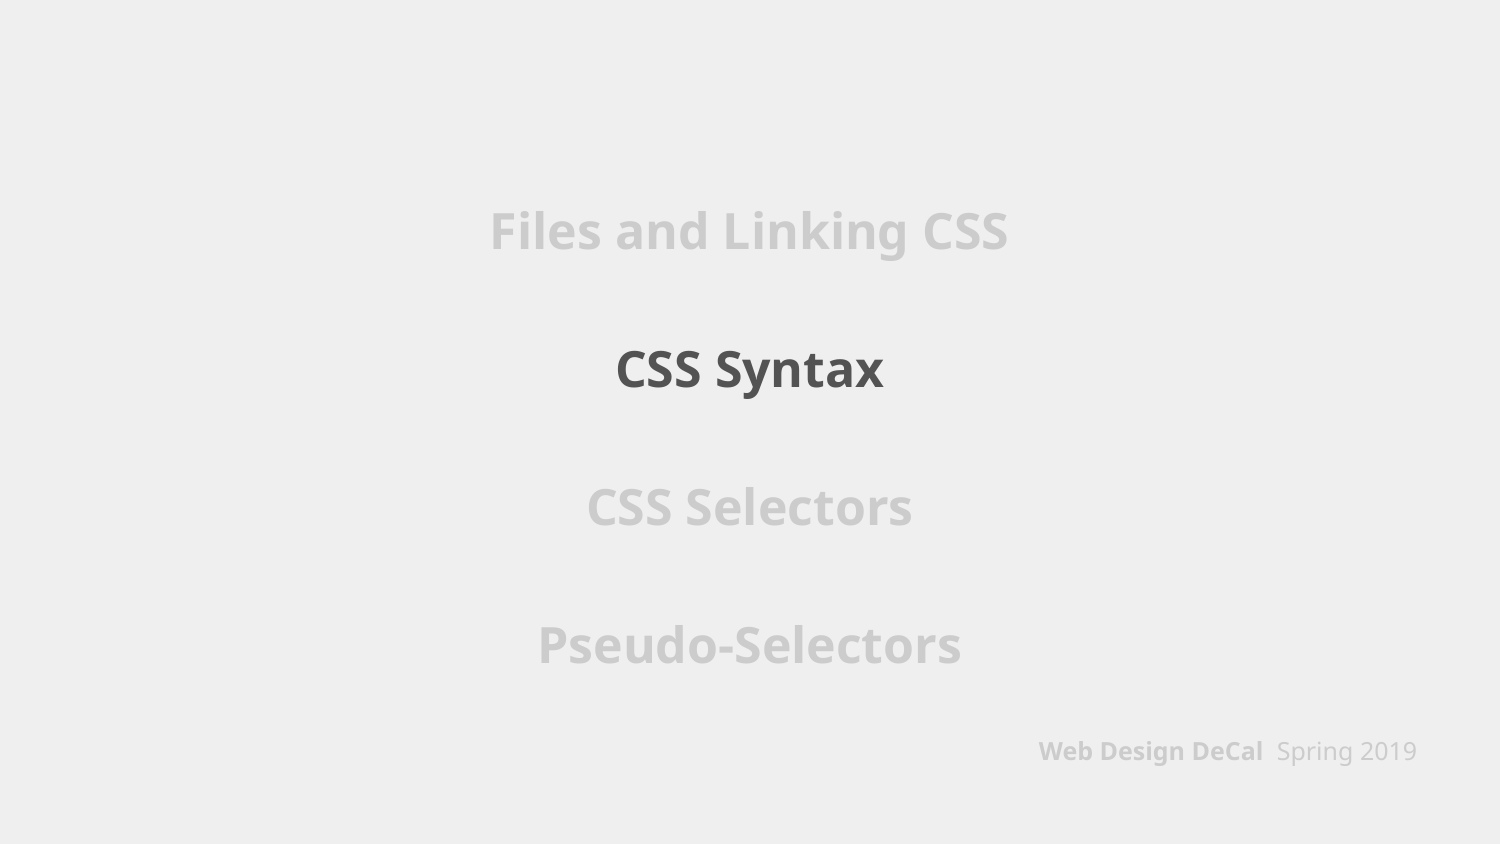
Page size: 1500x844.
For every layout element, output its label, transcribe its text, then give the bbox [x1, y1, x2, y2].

title Files and Linking CSS CSS Syntax CSS Selectors Pseudo-Selectors [75, 169, 1425, 694]
